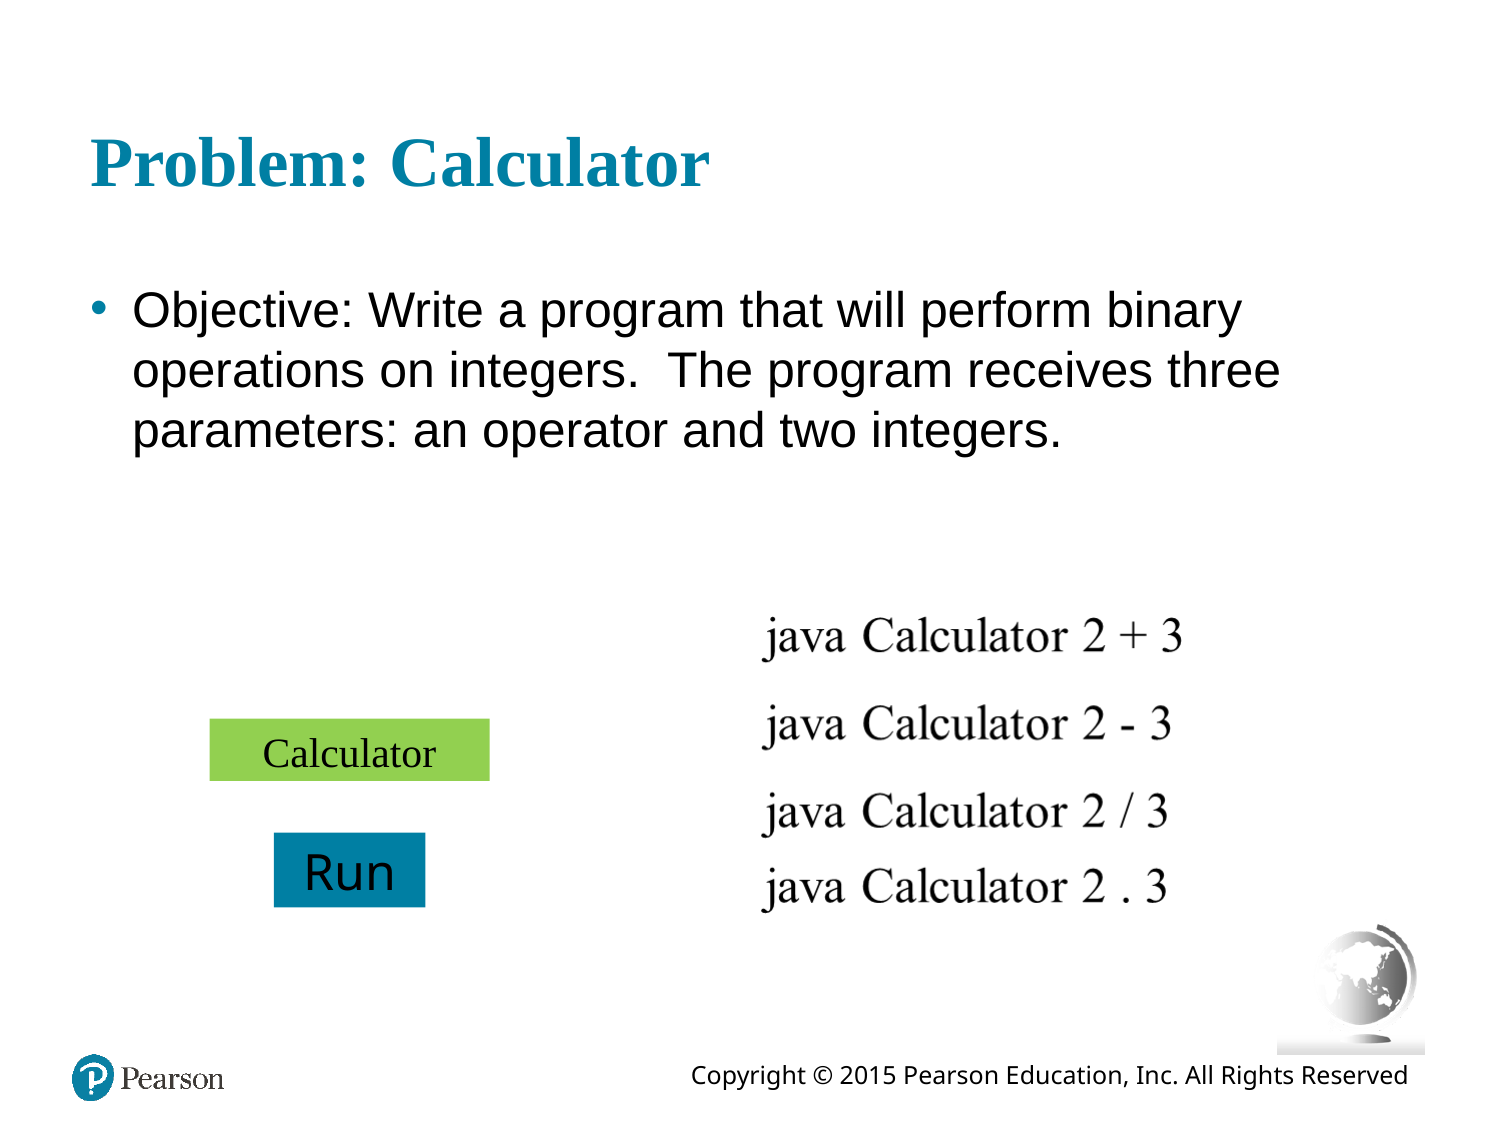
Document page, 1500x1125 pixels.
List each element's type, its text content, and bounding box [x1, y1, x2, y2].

picture [1277, 919, 1425, 1055]
text_box Calculator [209, 718, 490, 781]
picture [72, 1054, 88, 1070]
picture [733, 587, 1238, 945]
picture [99, 1054, 224, 1101]
text_box Run [273, 832, 426, 908]
picture [81, 1063, 106, 1088]
list Objective: Write a program that will perform binary operations on integers. The program receives three parameters: an operator and two integers. [75, 262, 1425, 484]
title Problem: Calculator [75, 35, 1425, 216]
picture [72, 1088, 82, 1101]
